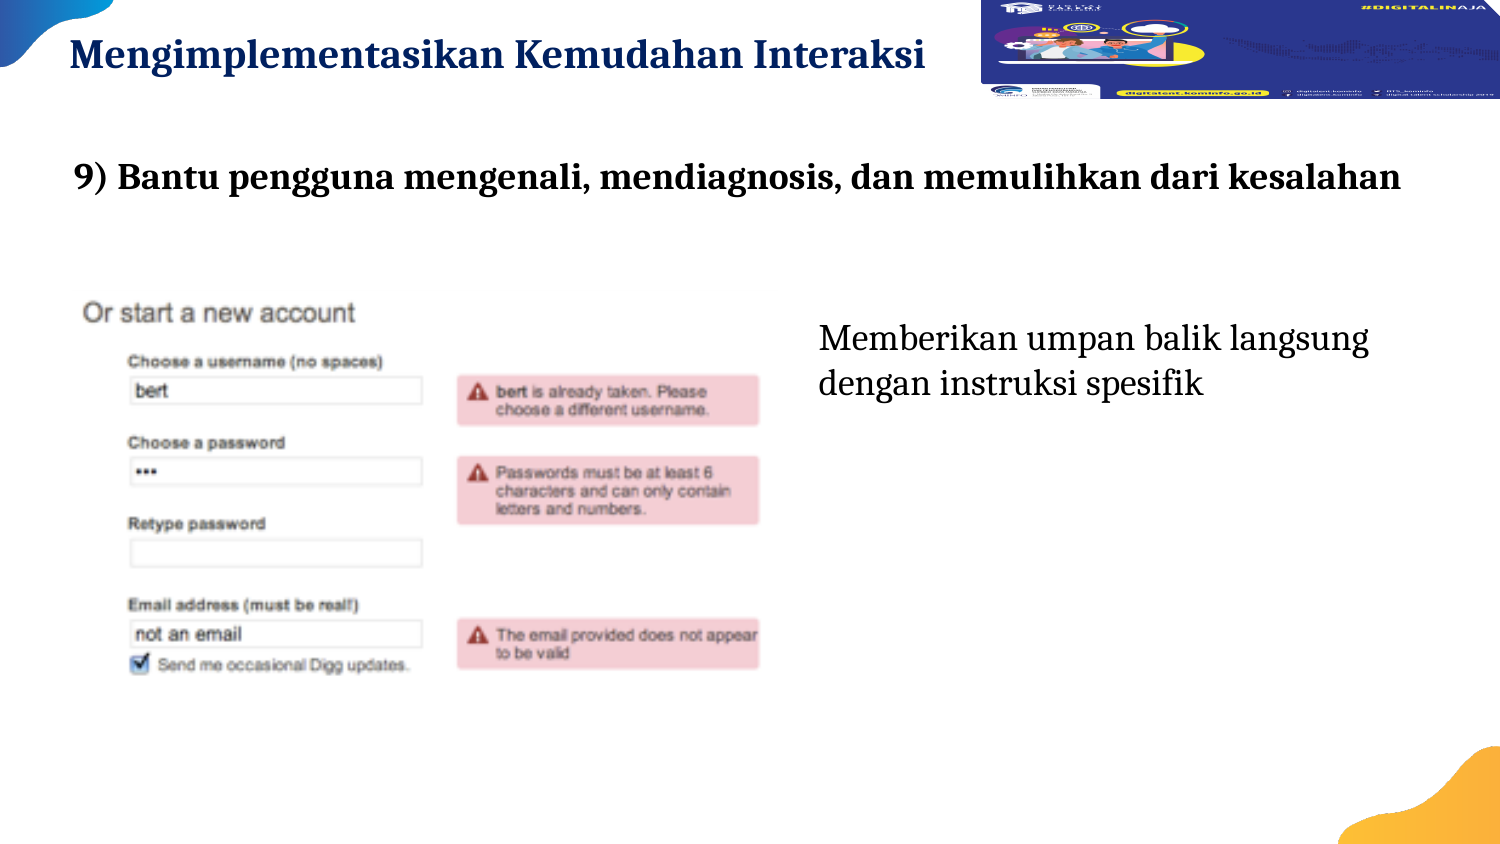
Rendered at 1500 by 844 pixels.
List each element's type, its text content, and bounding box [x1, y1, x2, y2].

picture [980, 0, 1500, 100]
text_box 9) Bantu pengguna mengenali, mendiagnosis, dan memulihkan dari kesalahan [58, 144, 1441, 205]
picture [71, 289, 778, 710]
picture [0, 0, 115, 73]
picture [1335, 738, 1500, 844]
text_box Memberikan umpan balik langsung dengan instruksi spesifik [803, 305, 1477, 411]
text_box Mengimplementasikan Kemudahan Interaksi [54, 19, 975, 85]
